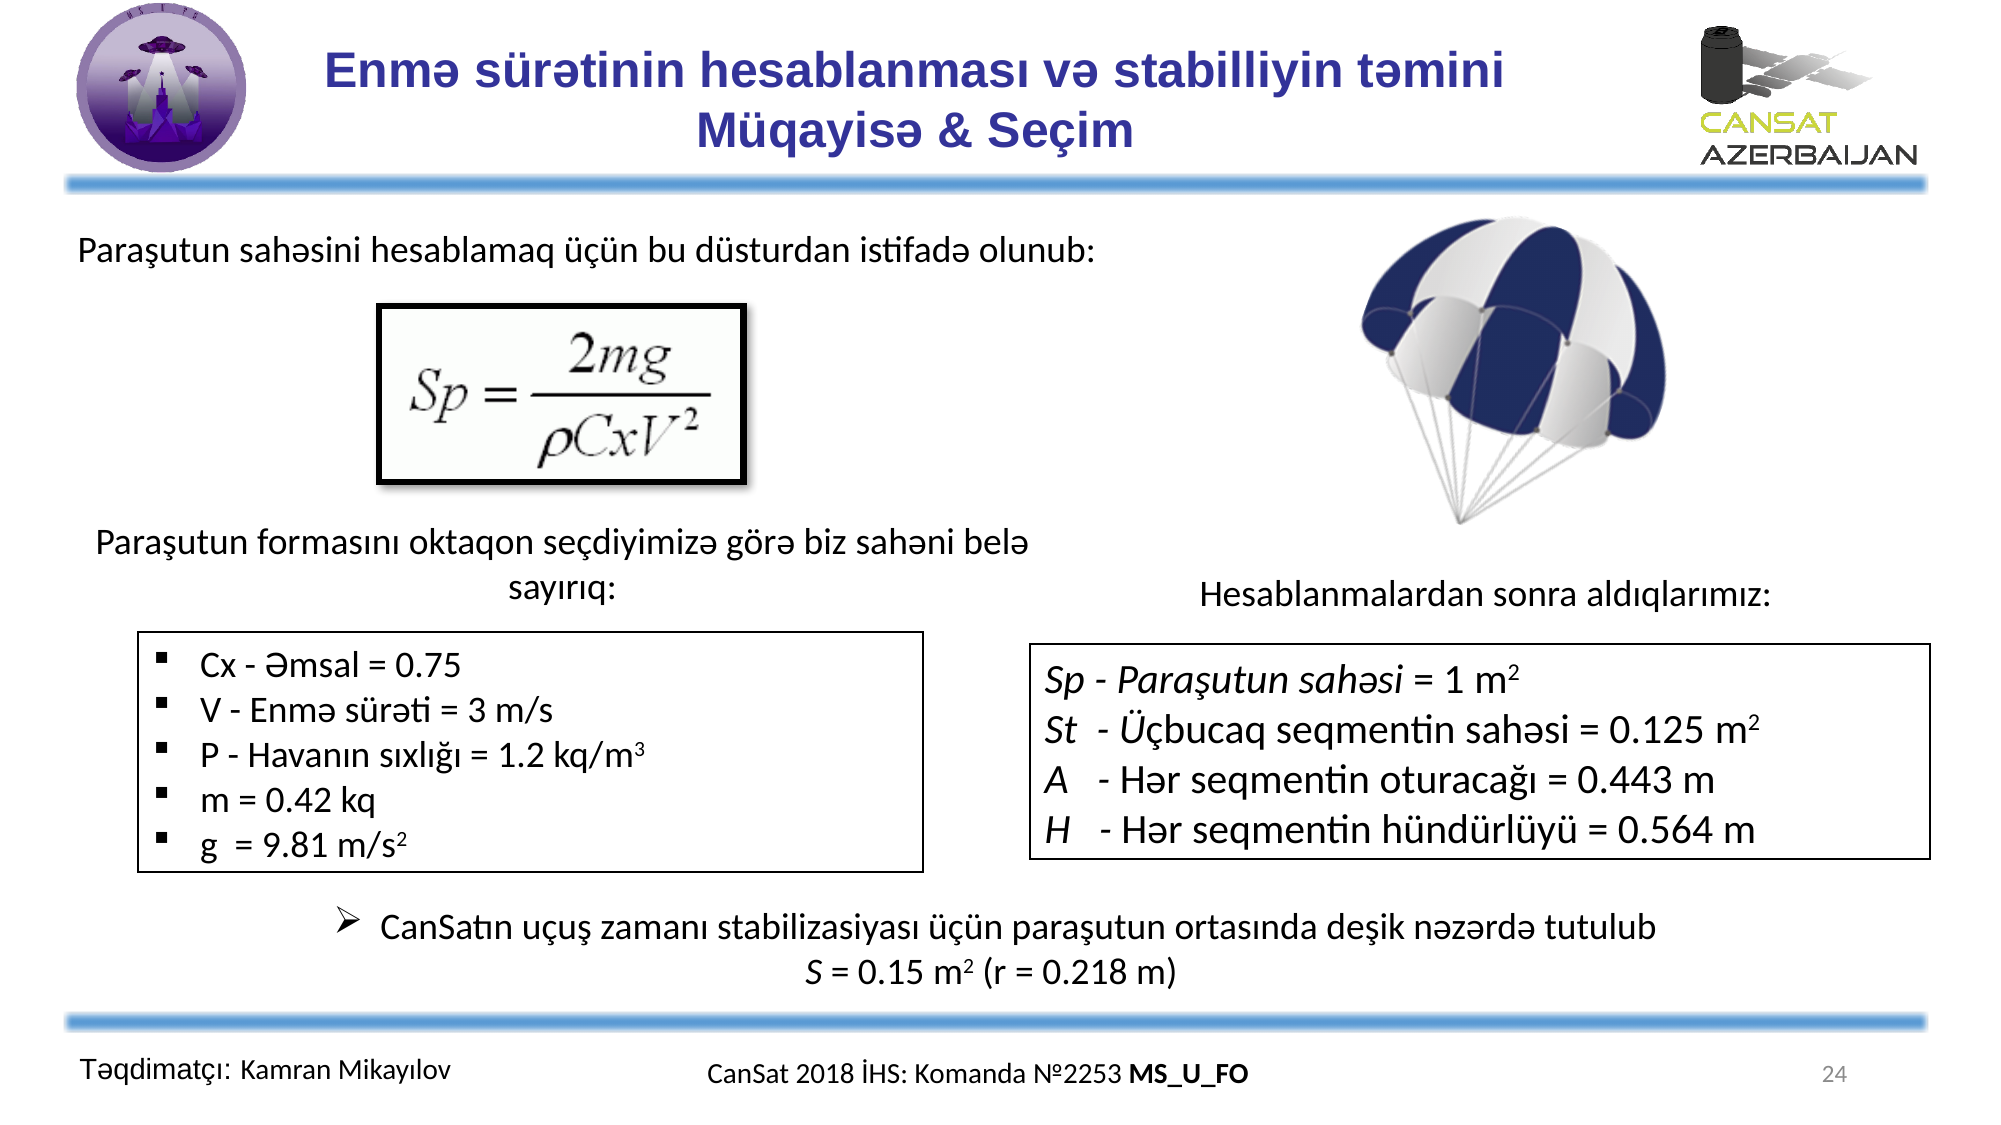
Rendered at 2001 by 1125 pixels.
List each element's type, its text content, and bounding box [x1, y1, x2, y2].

picture [1619, 0, 2000, 217]
text_box Enmə sürətinin hesablanması və stabilliyin təmini Müqayisə & Seçim [285, 43, 1546, 151]
text_box [71, 1019, 1922, 1026]
picture [382, 308, 741, 479]
picture [72, 0, 250, 177]
picture [1308, 176, 1707, 561]
text_box Paraşutun sahəsini hesablamaq üçün bu düsturdan istifadə olunub: [0, 217, 1202, 278]
text_box [71, 181, 1411, 188]
text_box Hesablanmalardan sonra aldıqlarımız: [1121, 561, 1850, 622]
slide_number 24 [1412, 1042, 1863, 1103]
text_box Cx - Əmsal = 0.75 V - Enmə sürəti = 3 m/s P - Havanın sıxlığı = 1.2 kq/m3 m = 0.42 kq g = 9.81 m/s2 [137, 631, 924, 873]
text_box CanSatın uçuş zamanı stabilizasiyası üçün paraşutun ortasında deşik nəzərdə tutulub S = 0.15 m2 (r = 0.218 m) [303, 894, 1689, 1000]
text_box Təqdimatçı: Kamran Mikayılov [64, 1042, 507, 1093]
text_box CanSat 2018 İHS: Komanda №2253 MS_U_FO [692, 1047, 1308, 1098]
text_box [1434, 181, 1619, 188]
text_box Sp - Paraşutun sahəsi = 1 m2 St - Üçbucaq seqmentin sahəsi = 0.125 m2 А - Hər seqmentin oturacağı = 0.443 m H - Hər seqmentin hündürlüyü = 0.564 m [1029, 643, 1931, 860]
text_box Paraşutun formasını oktaqon seçdiyimizə görə biz sahəni belə sayırıq: [27, 509, 1098, 615]
